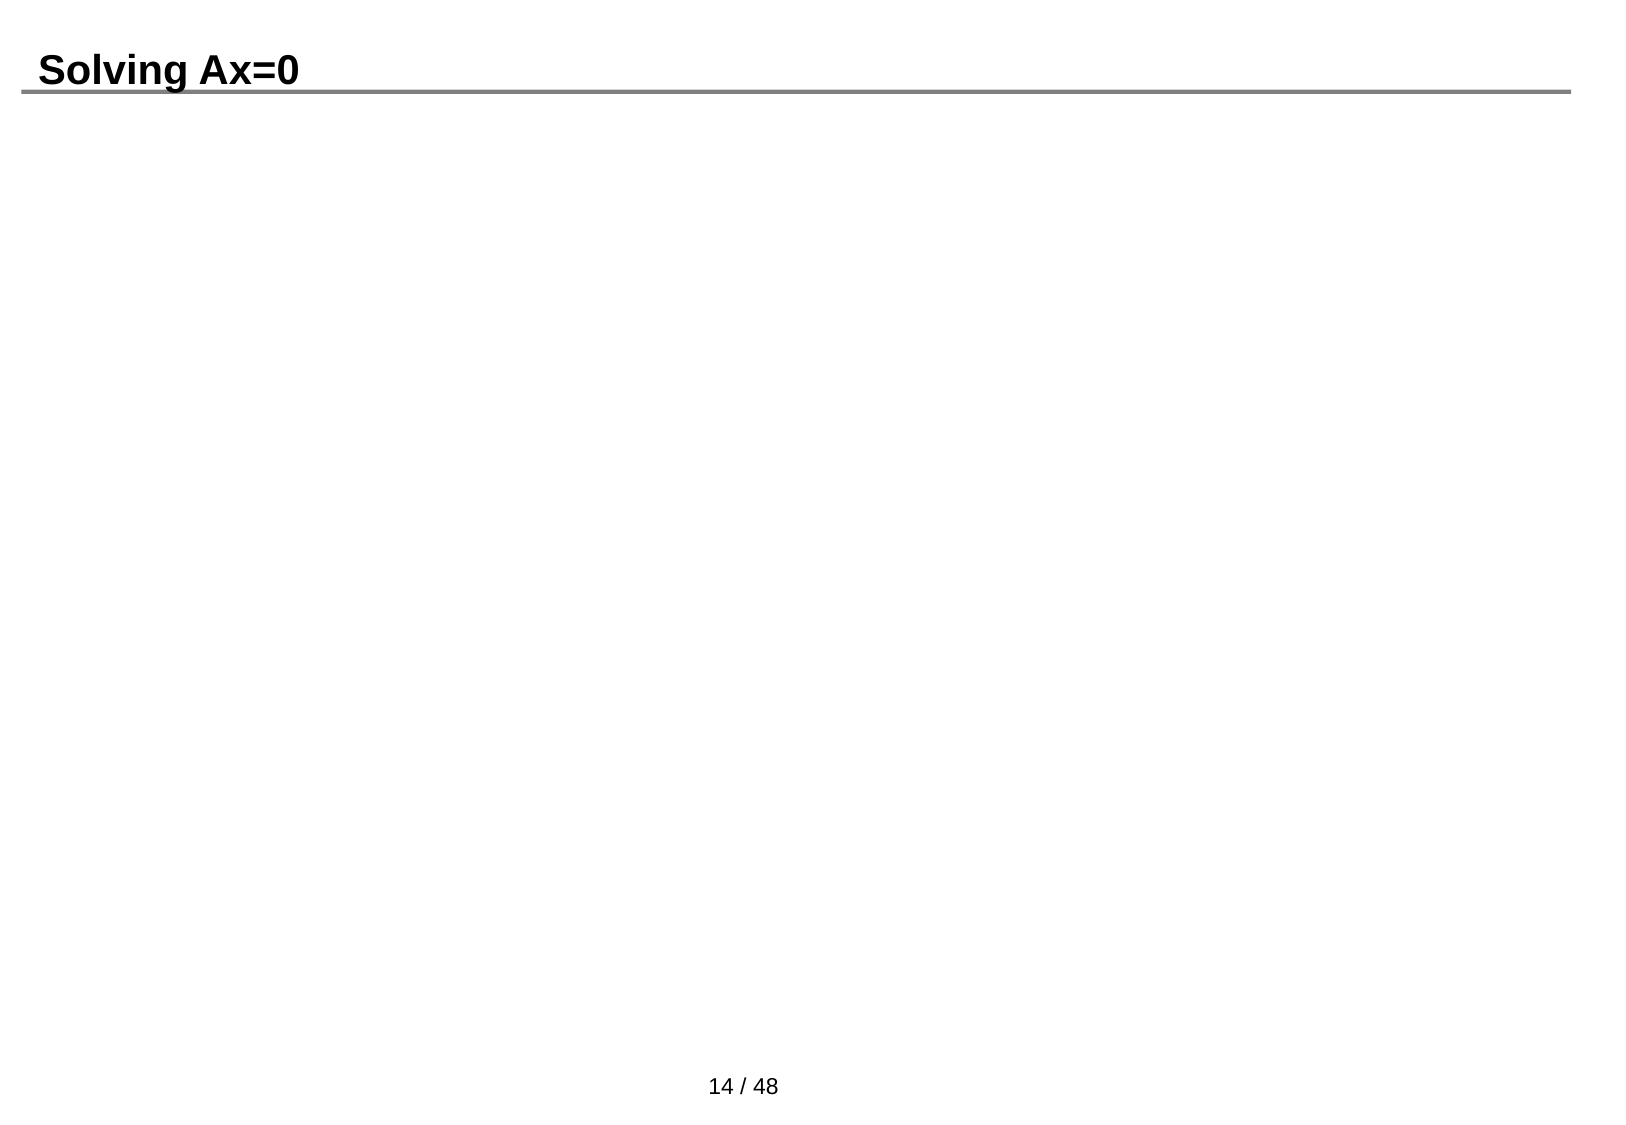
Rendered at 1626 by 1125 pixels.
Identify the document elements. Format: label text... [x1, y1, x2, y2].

title Solving Ax=0 [22, 21, 1179, 91]
